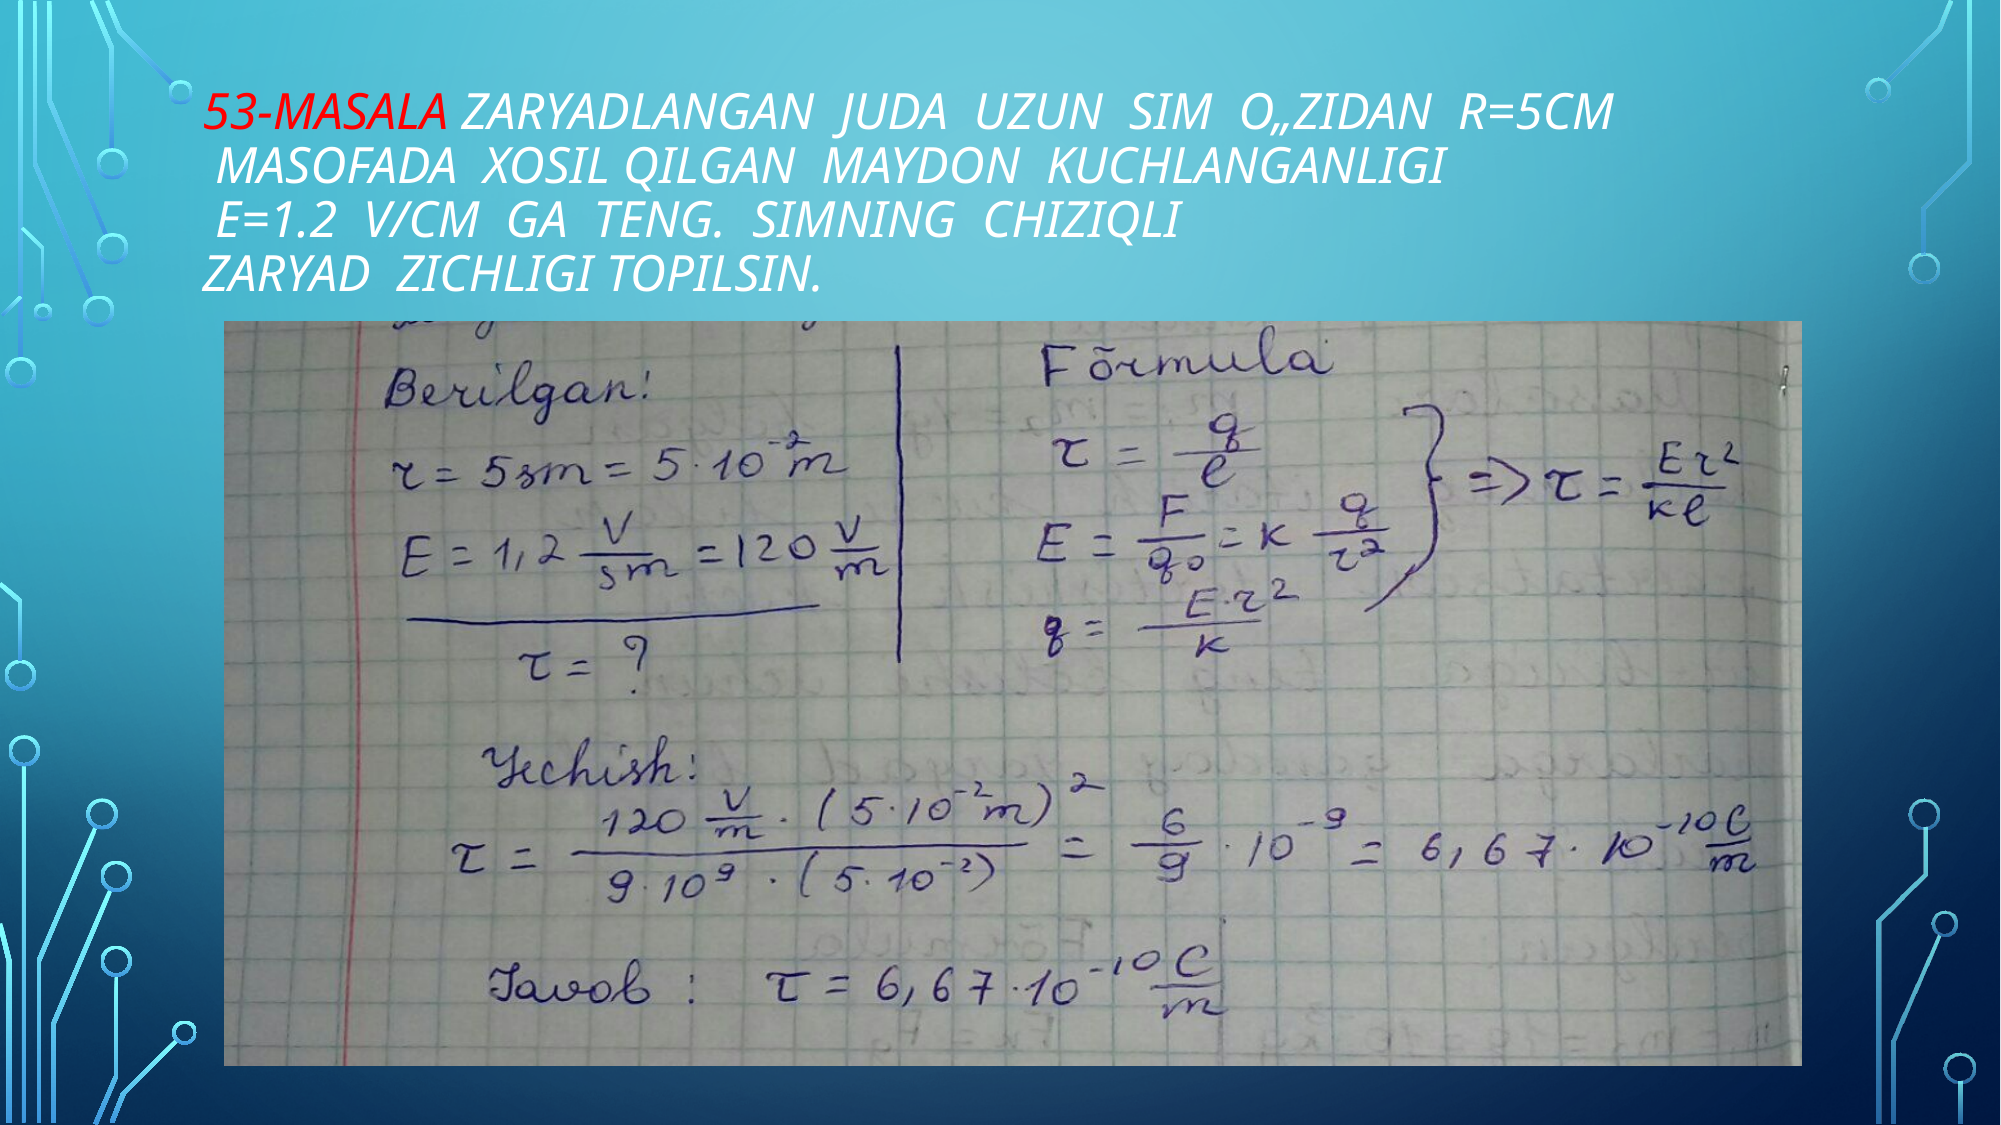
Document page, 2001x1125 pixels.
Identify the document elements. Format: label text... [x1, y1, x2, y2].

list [223, 320, 1802, 1066]
title 53-MASALA Zaryadlangan juda uzun sim o„zidan r=5cm masofada xosil qilgan maydon kuchlanganligi E=1.2 V/cm ga teng. Simning chiziqli zaryad zichligi topilsin. [187, 45, 1813, 344]
